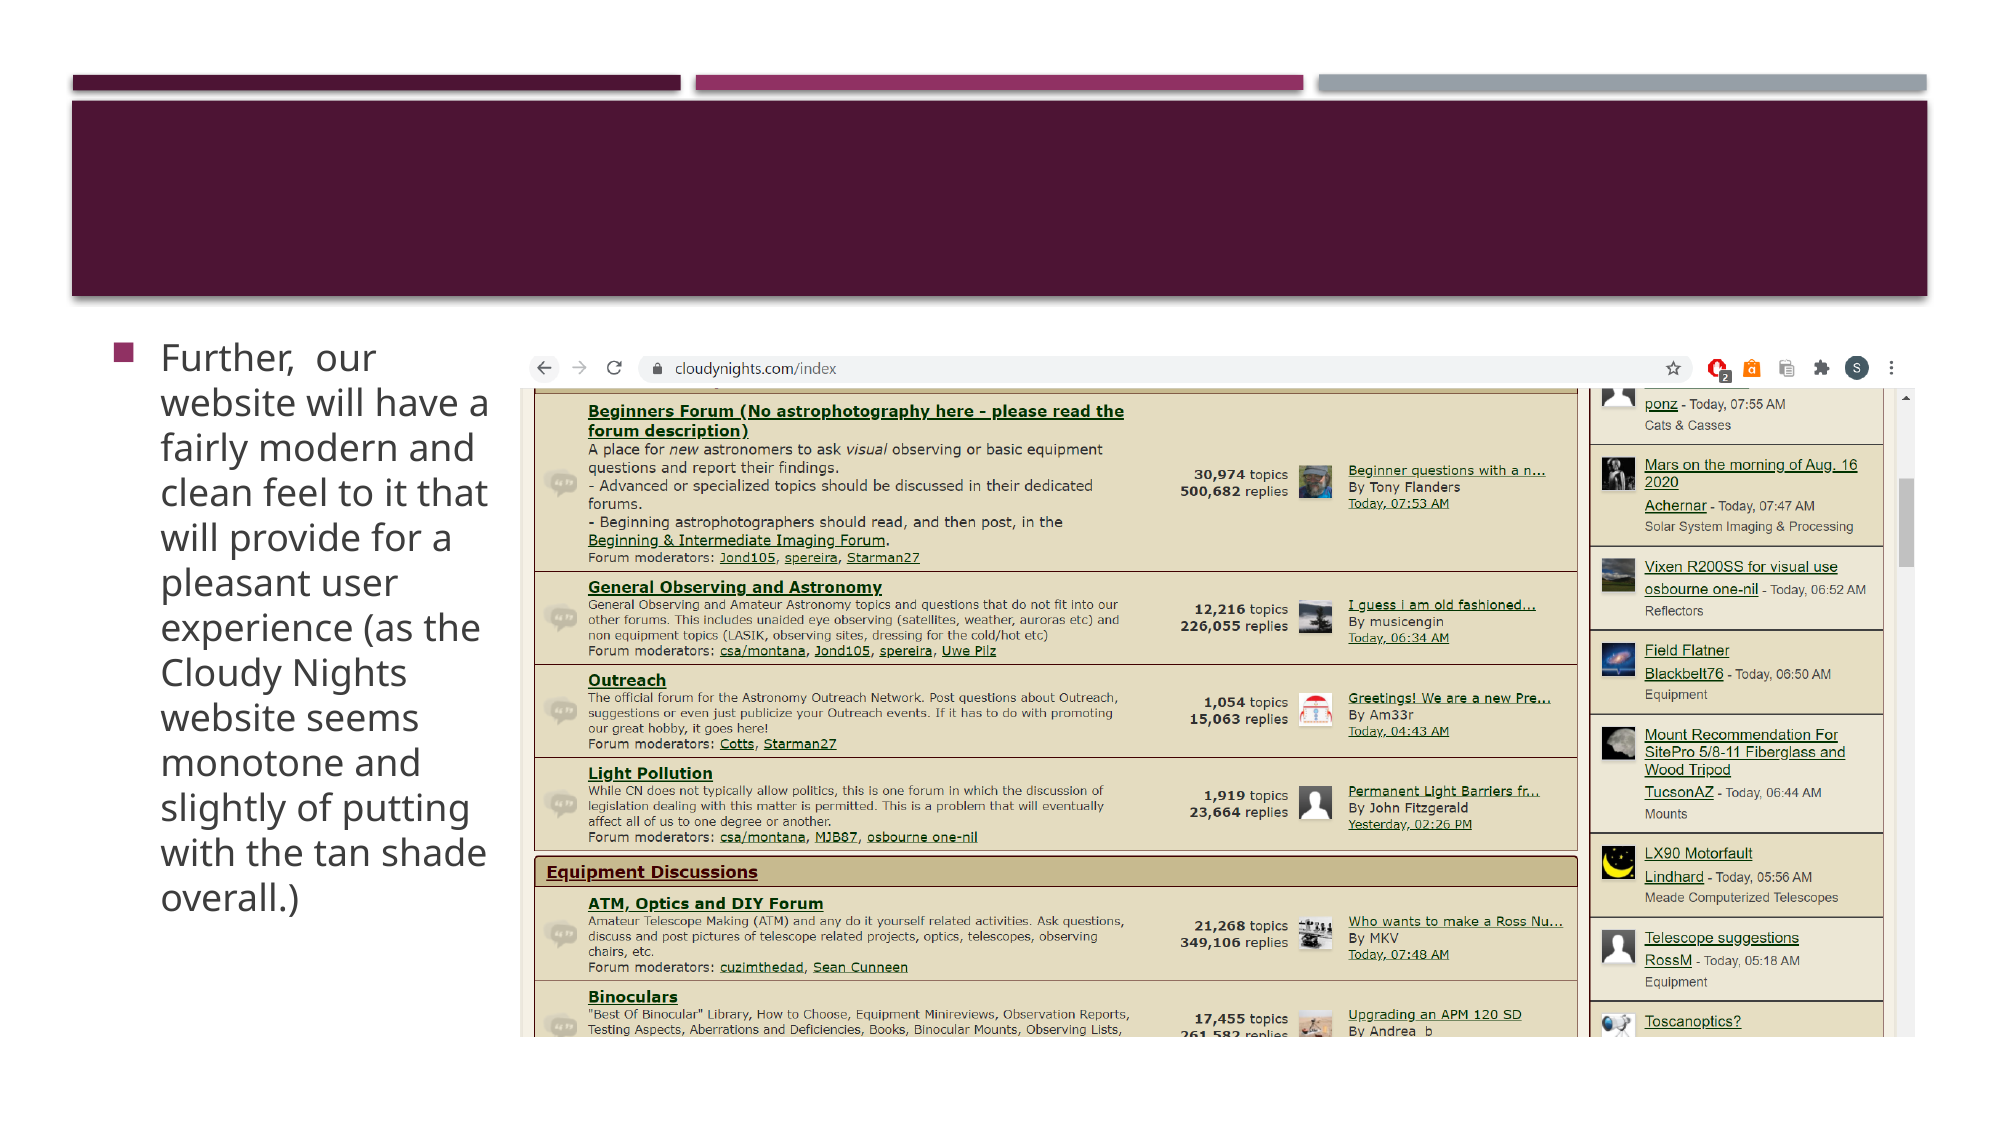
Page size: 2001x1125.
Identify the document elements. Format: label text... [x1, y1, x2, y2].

picture [519, 356, 1915, 1037]
list Further, our website will have a fairly modern and clean feel to it that will provide for a pleasant user experience (as the Cloudy Nights website seems monotone and slightly of putting with the tan shade overall.) [95, 357, 516, 962]
